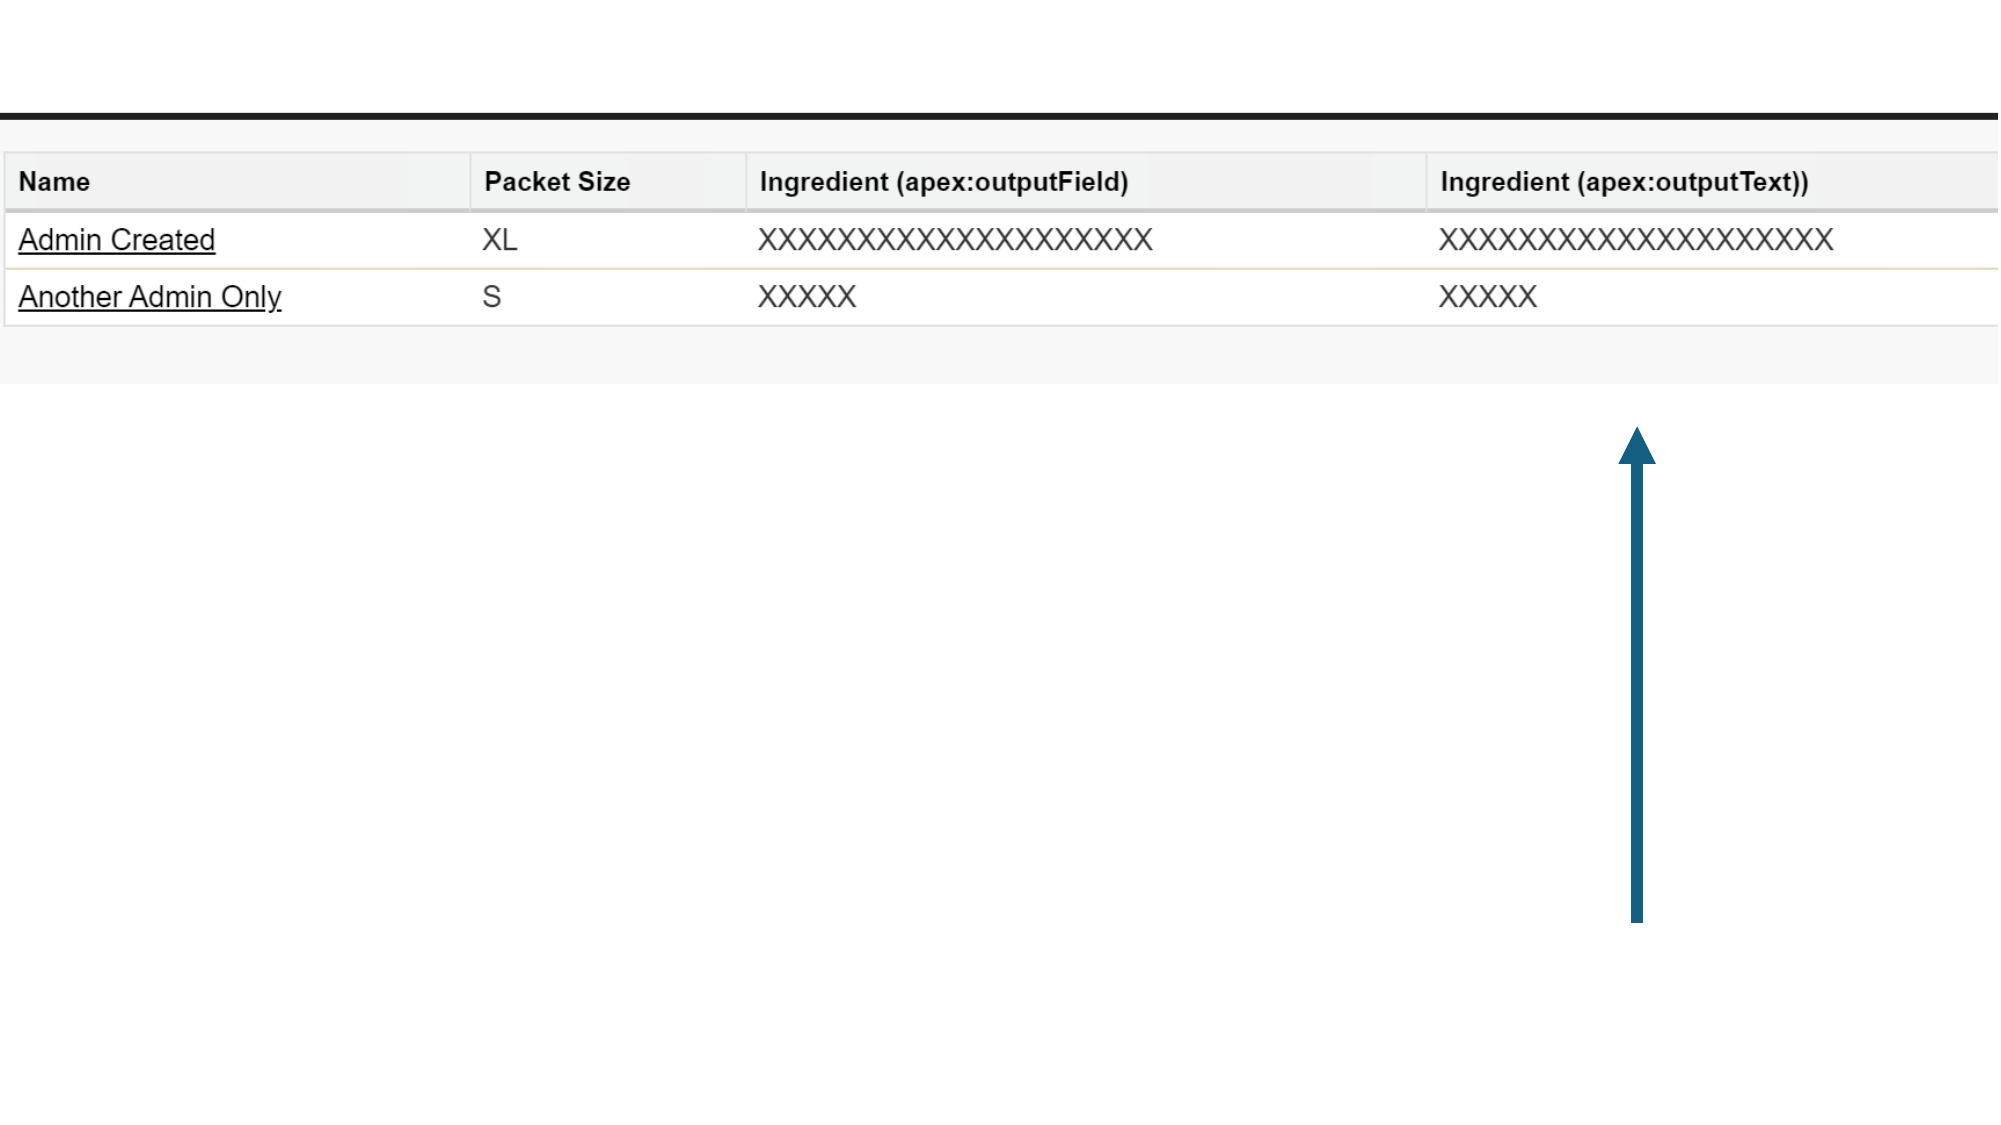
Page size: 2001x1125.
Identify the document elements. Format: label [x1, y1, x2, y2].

picture [0, 106, 1999, 384]
